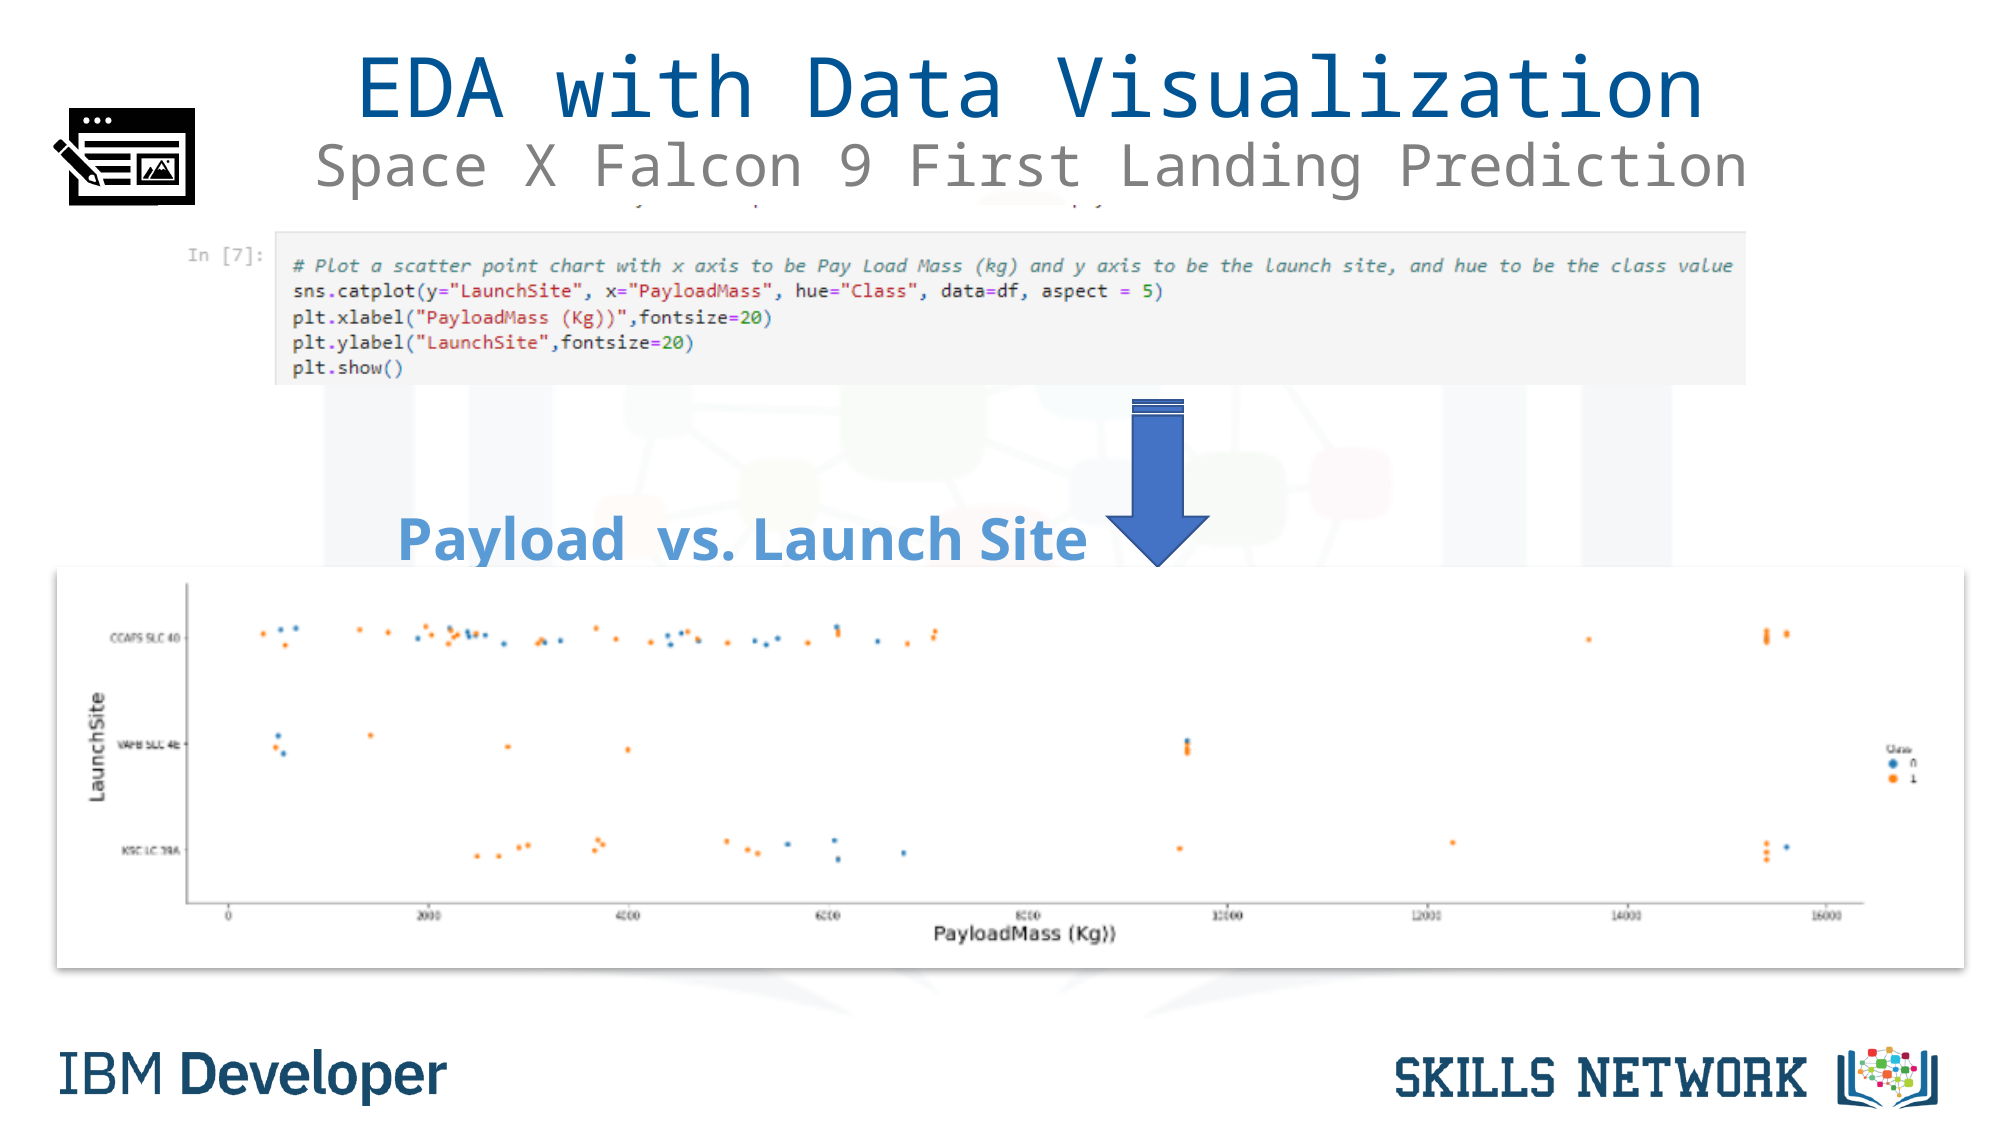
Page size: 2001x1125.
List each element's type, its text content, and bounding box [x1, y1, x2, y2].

picture [1390, 1045, 1945, 1111]
picture [71, 581, 1950, 954]
picture [50, 81, 1746, 385]
picture [55, 1045, 459, 1108]
text_box Payload vs. Launch Site [381, 494, 1105, 567]
text_box [1132, 399, 1184, 404]
text_box [1105, 414, 1211, 567]
text_box [1132, 405, 1184, 413]
text_box EDA with Data Visualization Space X Falcon 9 First Landing Prediction [261, 38, 1800, 207]
